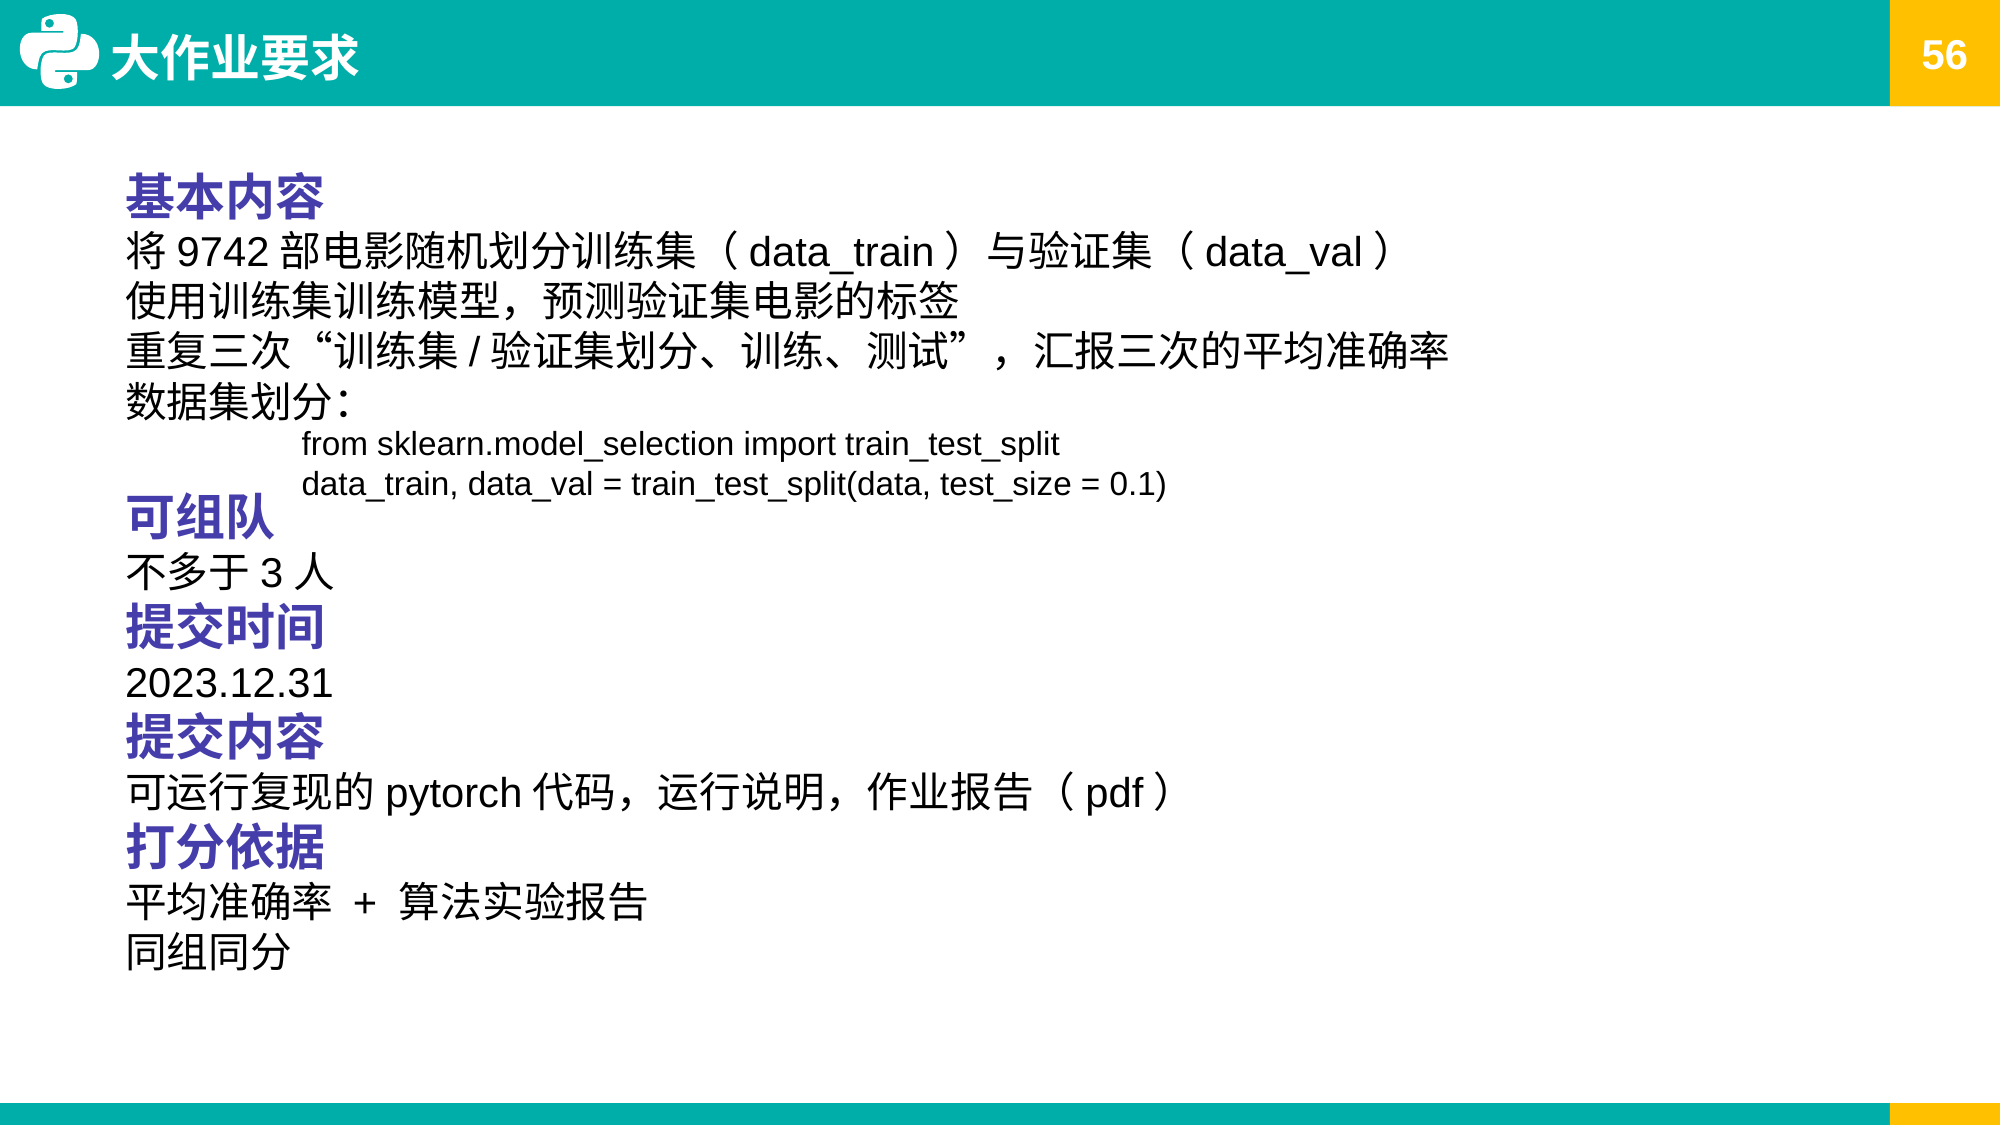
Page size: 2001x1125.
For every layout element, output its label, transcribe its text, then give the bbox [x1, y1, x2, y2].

list 基本内容 将9742部电影随机划分训练集（data_train）与验证集（data_val） 使用训练集训练模型，预测验证集电影的标签 重复三次“训练集/验证集划分、训练、测试”，汇报三次的平均准确率 数据集划分： 可组队 不多于3人 提交时间 2023.12.31 提交内容 可运行复现的pytorch代码，运行说明，作业报告（pdf） 打分依据 平均准确率 + 算法实验报告 同组同分 [109, 157, 1890, 1089]
title 大作业要求 [109, 12, 1542, 88]
text_box from sklearn.model_selection import train_test_split data_train, data_val = train_test_split(data, test_size = 0.1) [286, 415, 1184, 510]
